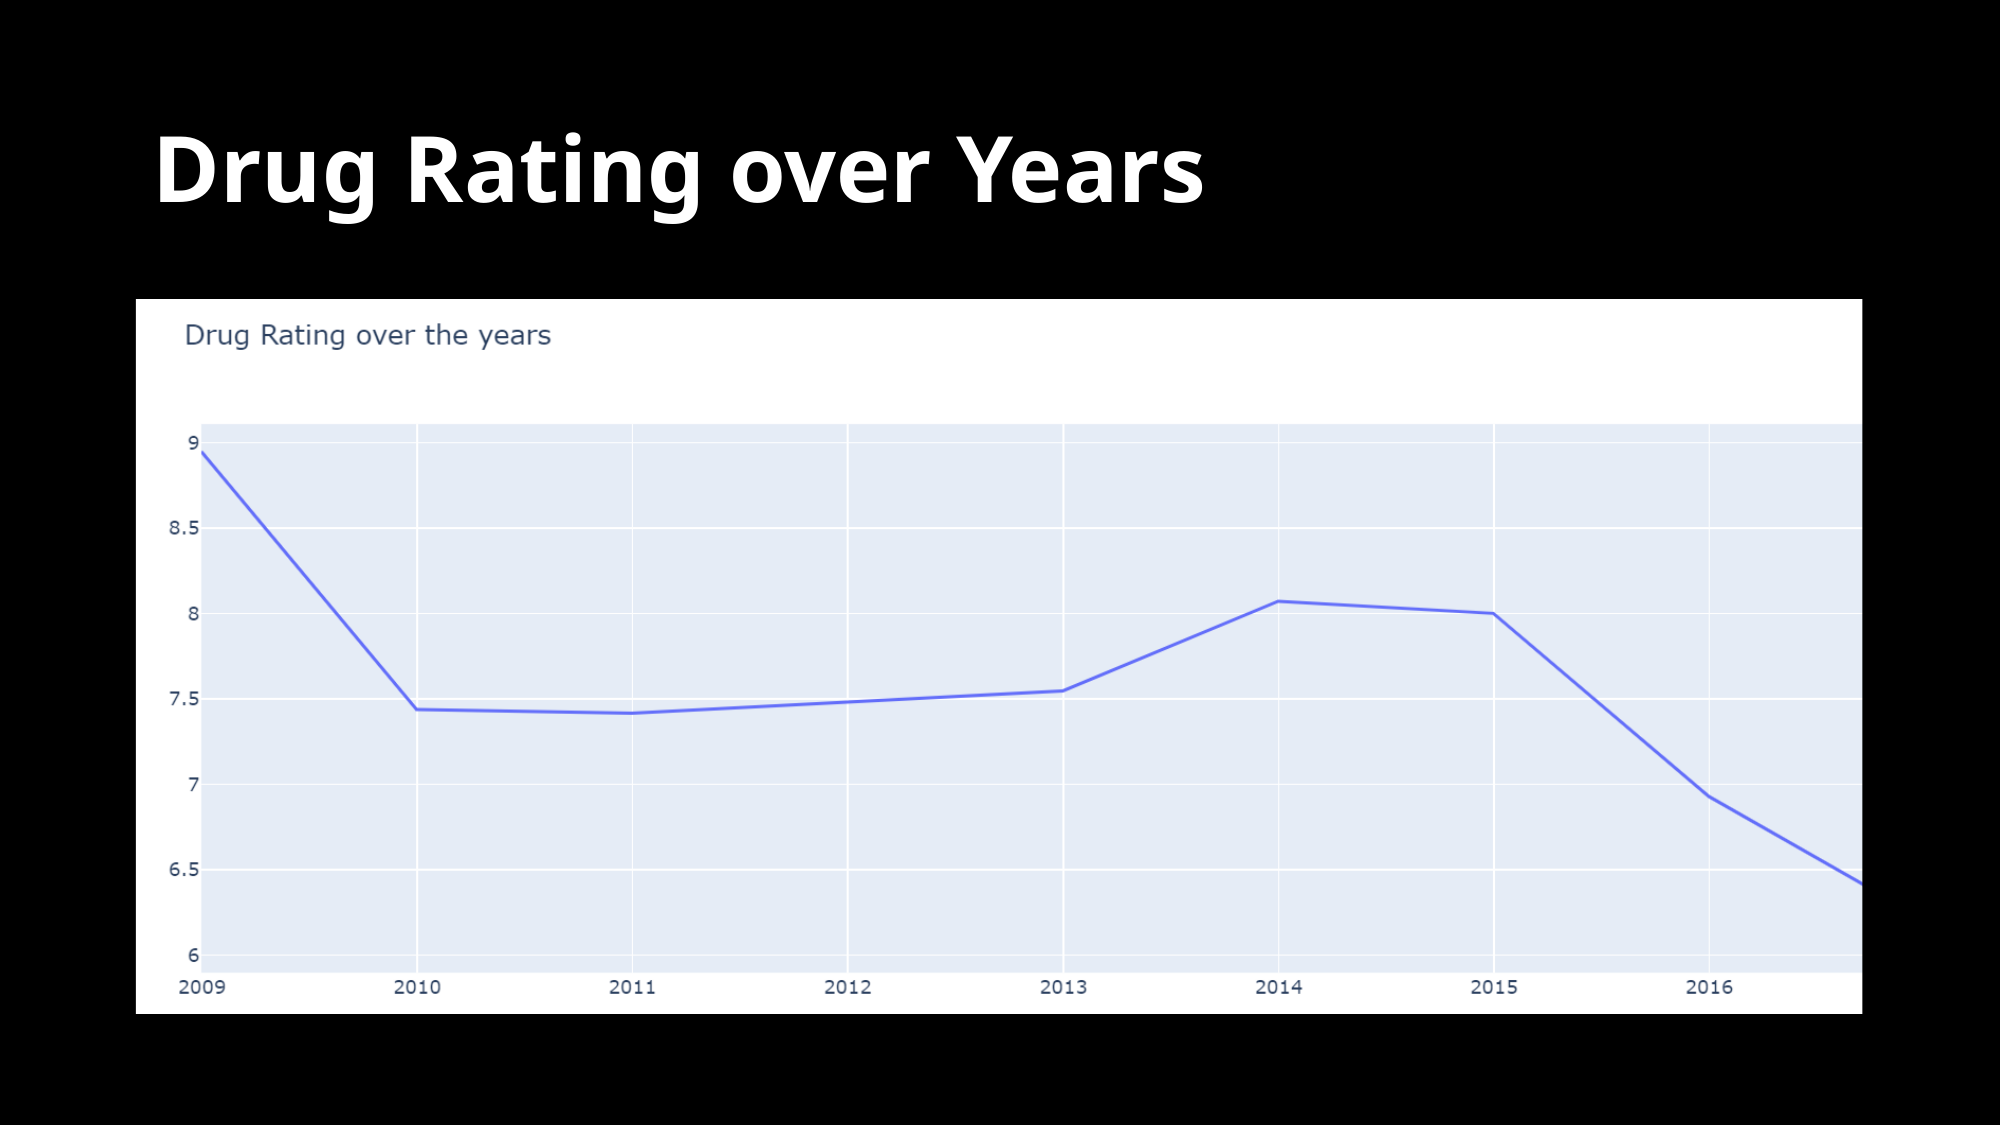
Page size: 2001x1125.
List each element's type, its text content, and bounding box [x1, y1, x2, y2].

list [135, 299, 1863, 1014]
title Drug Rating over Years [137, 59, 1863, 278]
